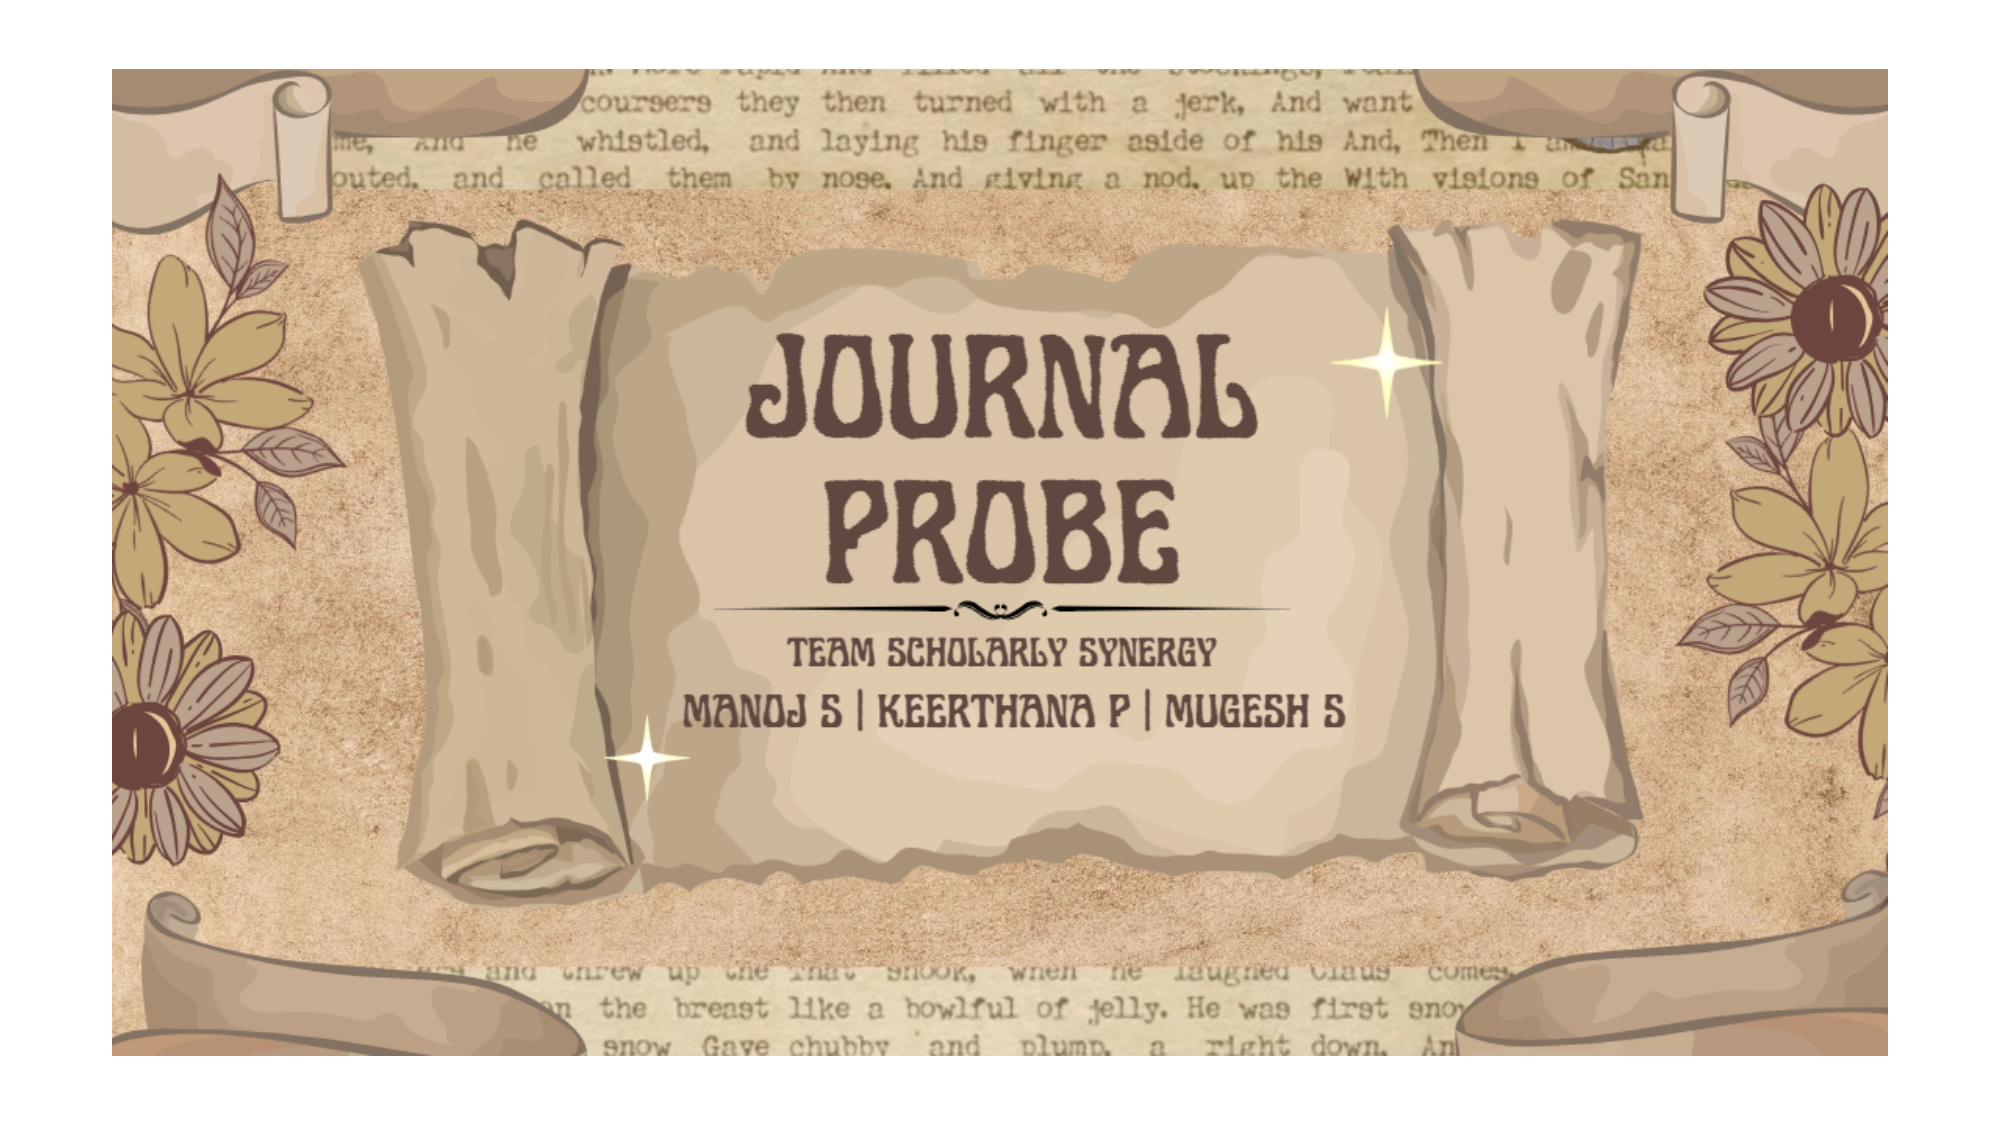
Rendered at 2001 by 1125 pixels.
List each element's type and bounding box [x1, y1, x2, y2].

picture [112, 69, 1888, 1056]
